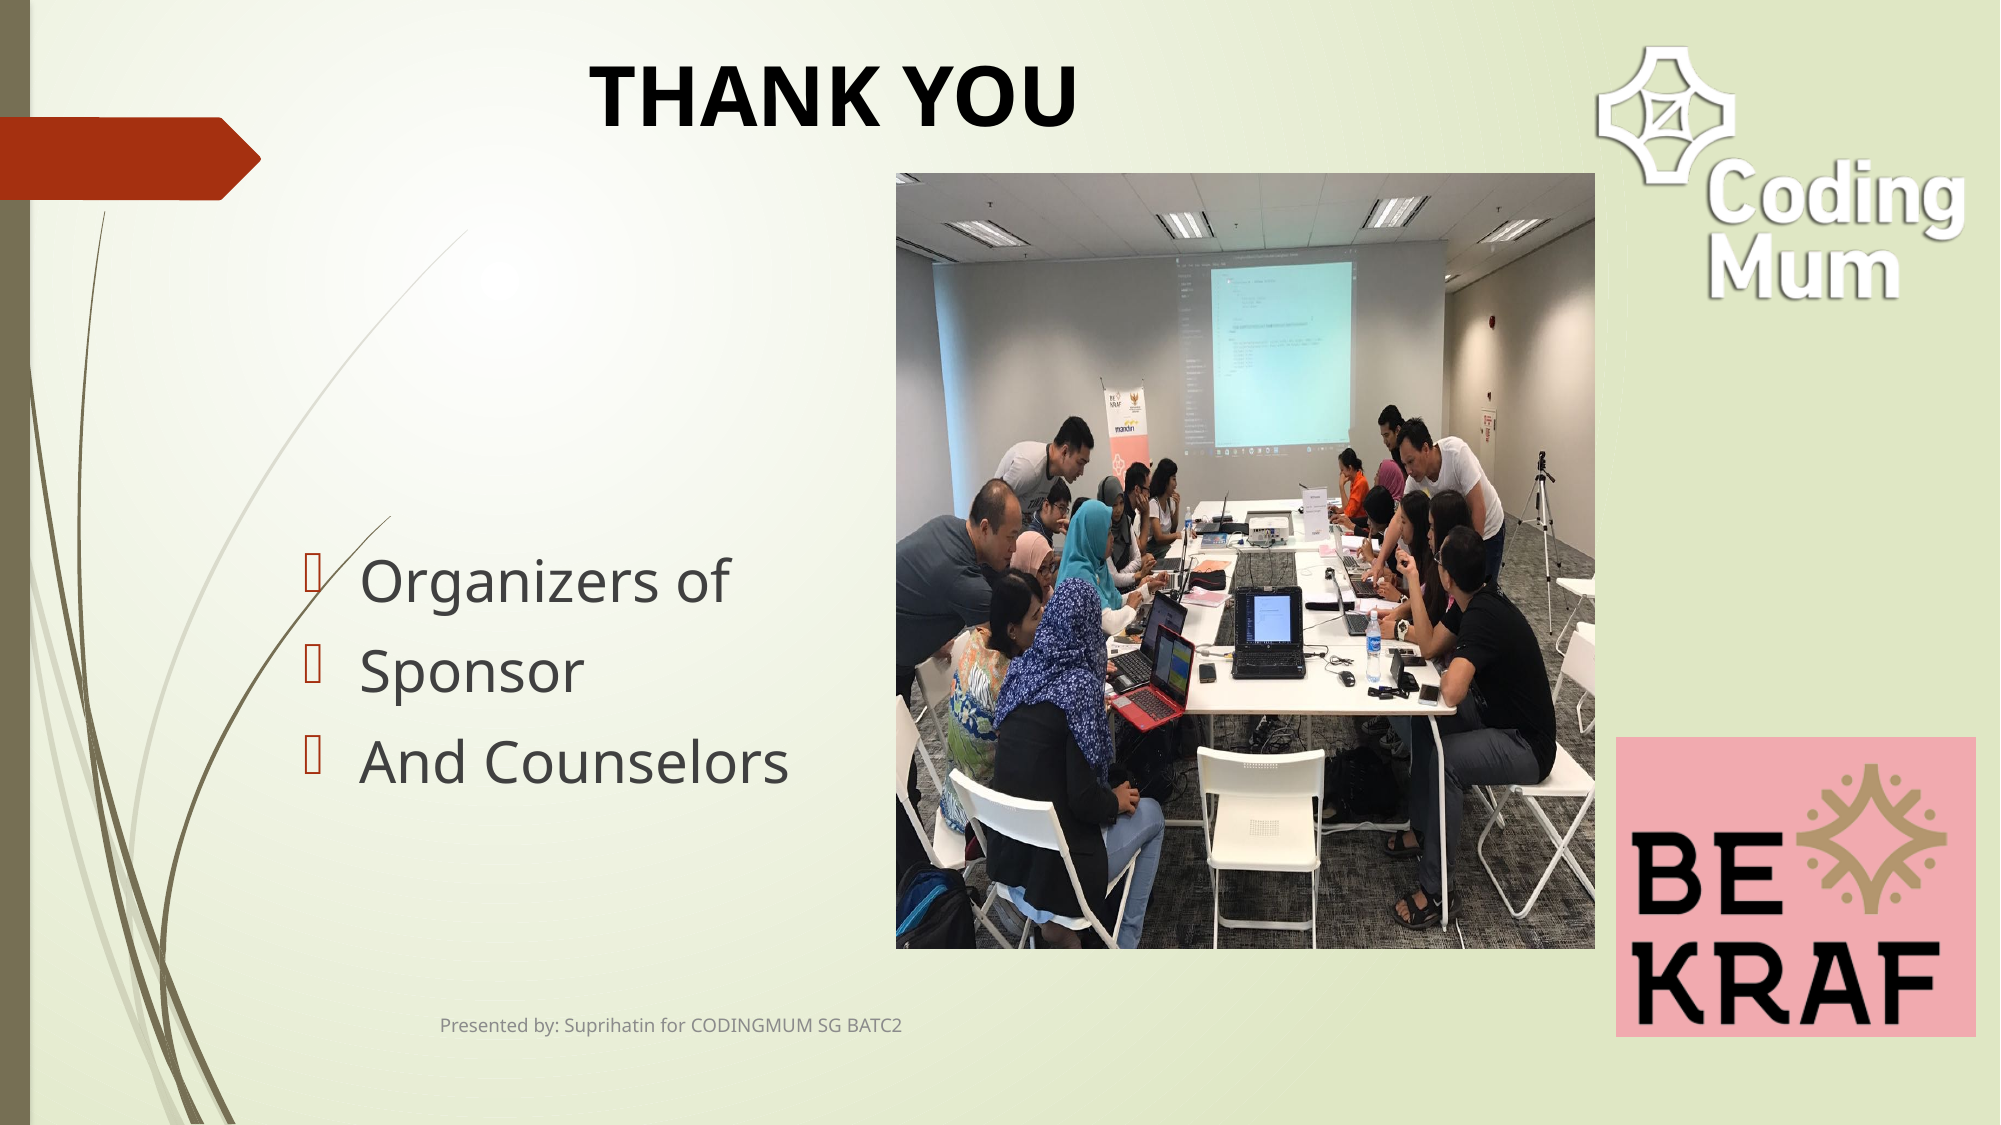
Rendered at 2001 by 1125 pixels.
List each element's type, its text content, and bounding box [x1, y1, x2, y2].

picture [896, 25, 1976, 949]
list Organizers of Sponsor And Counselors [288, 536, 1751, 1125]
footer Presented by: Suprihatin for CODINGMUM SG BATC2 [424, 1006, 1675, 1067]
title THANK YOU [334, 36, 1589, 247]
picture [1616, 737, 1976, 1037]
